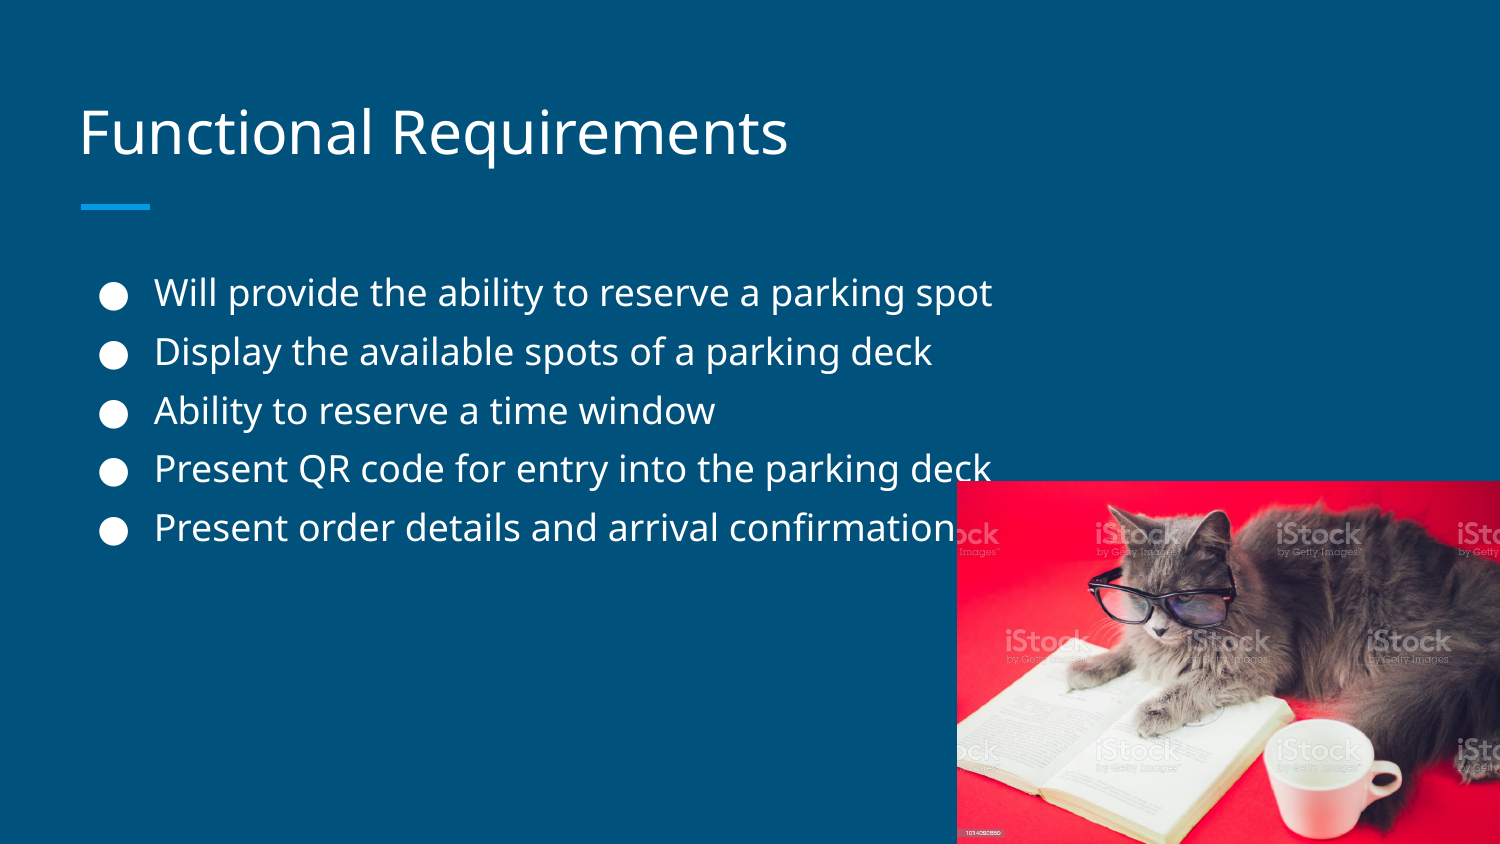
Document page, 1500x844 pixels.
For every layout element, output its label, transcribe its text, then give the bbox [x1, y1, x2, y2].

list Will provide the ability to reserve a parking spot Display the available spots of a parking deck Ability to reserve a time window Present QR code for entry into the parking deck Present order details and arrival confirmation [63, 244, 1437, 750]
picture [958, 481, 1500, 844]
title Functional Requirements [63, 75, 1437, 188]
